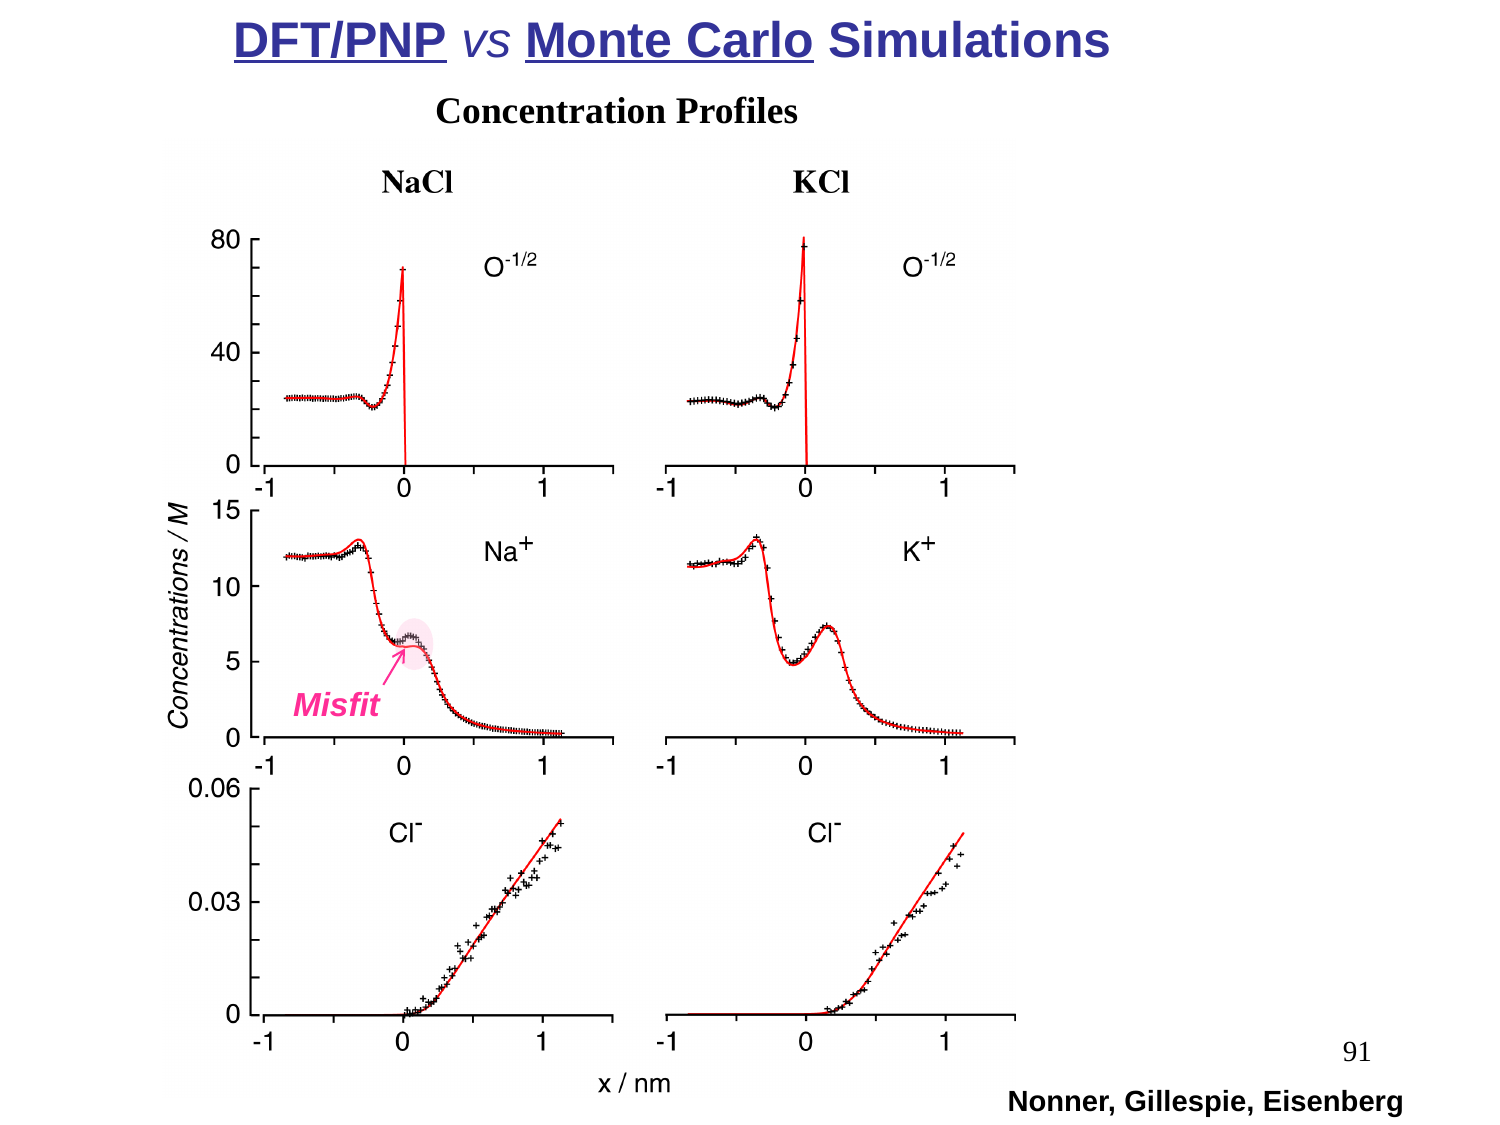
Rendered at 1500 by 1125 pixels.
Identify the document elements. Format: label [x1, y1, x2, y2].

text_box [97, 0, 1500, 1125]
